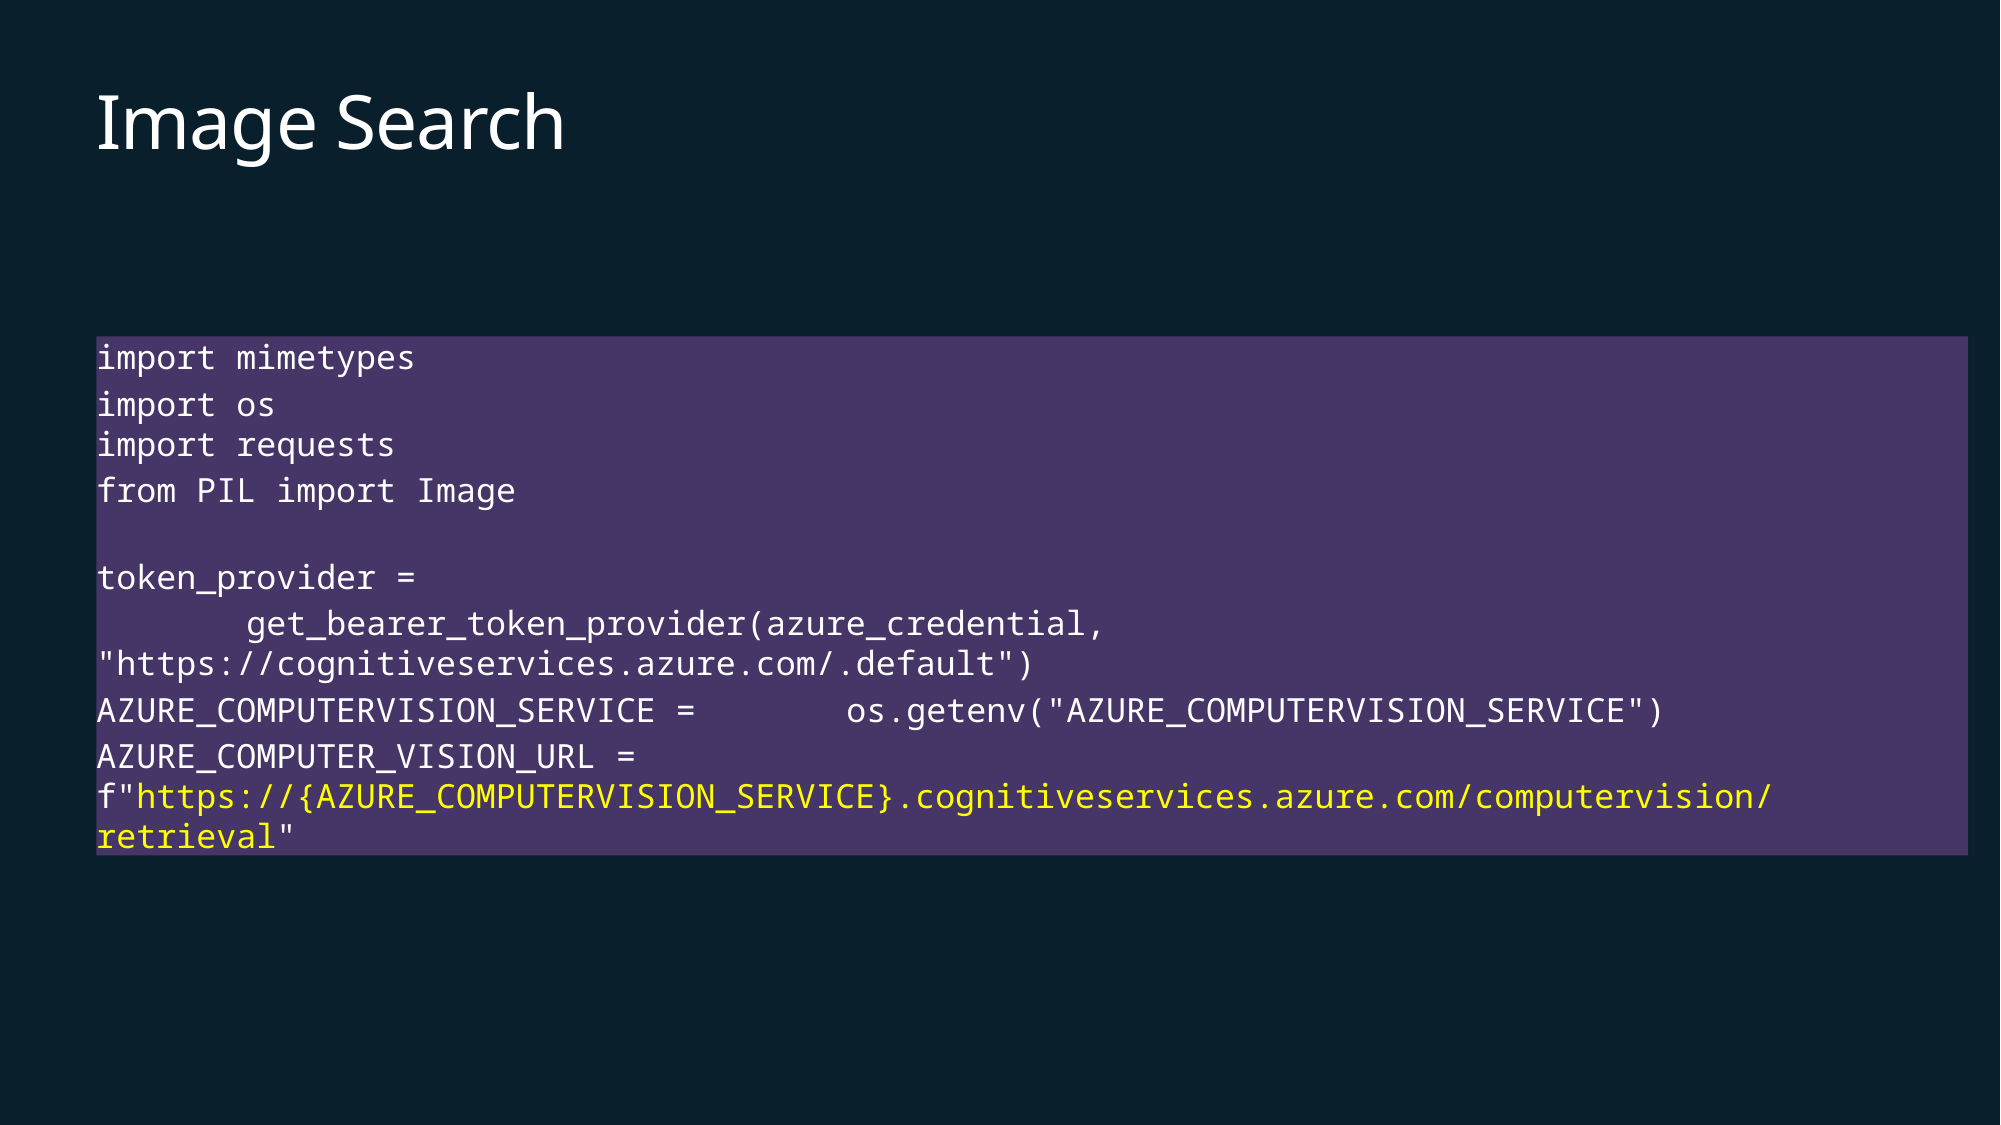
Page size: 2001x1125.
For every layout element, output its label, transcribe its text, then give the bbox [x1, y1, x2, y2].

text_box import mimetypes import os import requests from PIL import Image token_provider = get_bearer_token_provider(azure_credential, "https://cognitiveservices.azure.com/.default") AZURE_COMPUTERVISION_SERVICE = os.getenv("AZURE_COMPUTERVISION_SERVICE") AZURE_COMPUTER_VISION_URL = f"https://{AZURE_COMPUTERVISION_SERVICE}.cognitiveservices.azure.com/computervision/retrieval" [96, 336, 1969, 856]
title Image Search [96, 75, 1904, 166]
